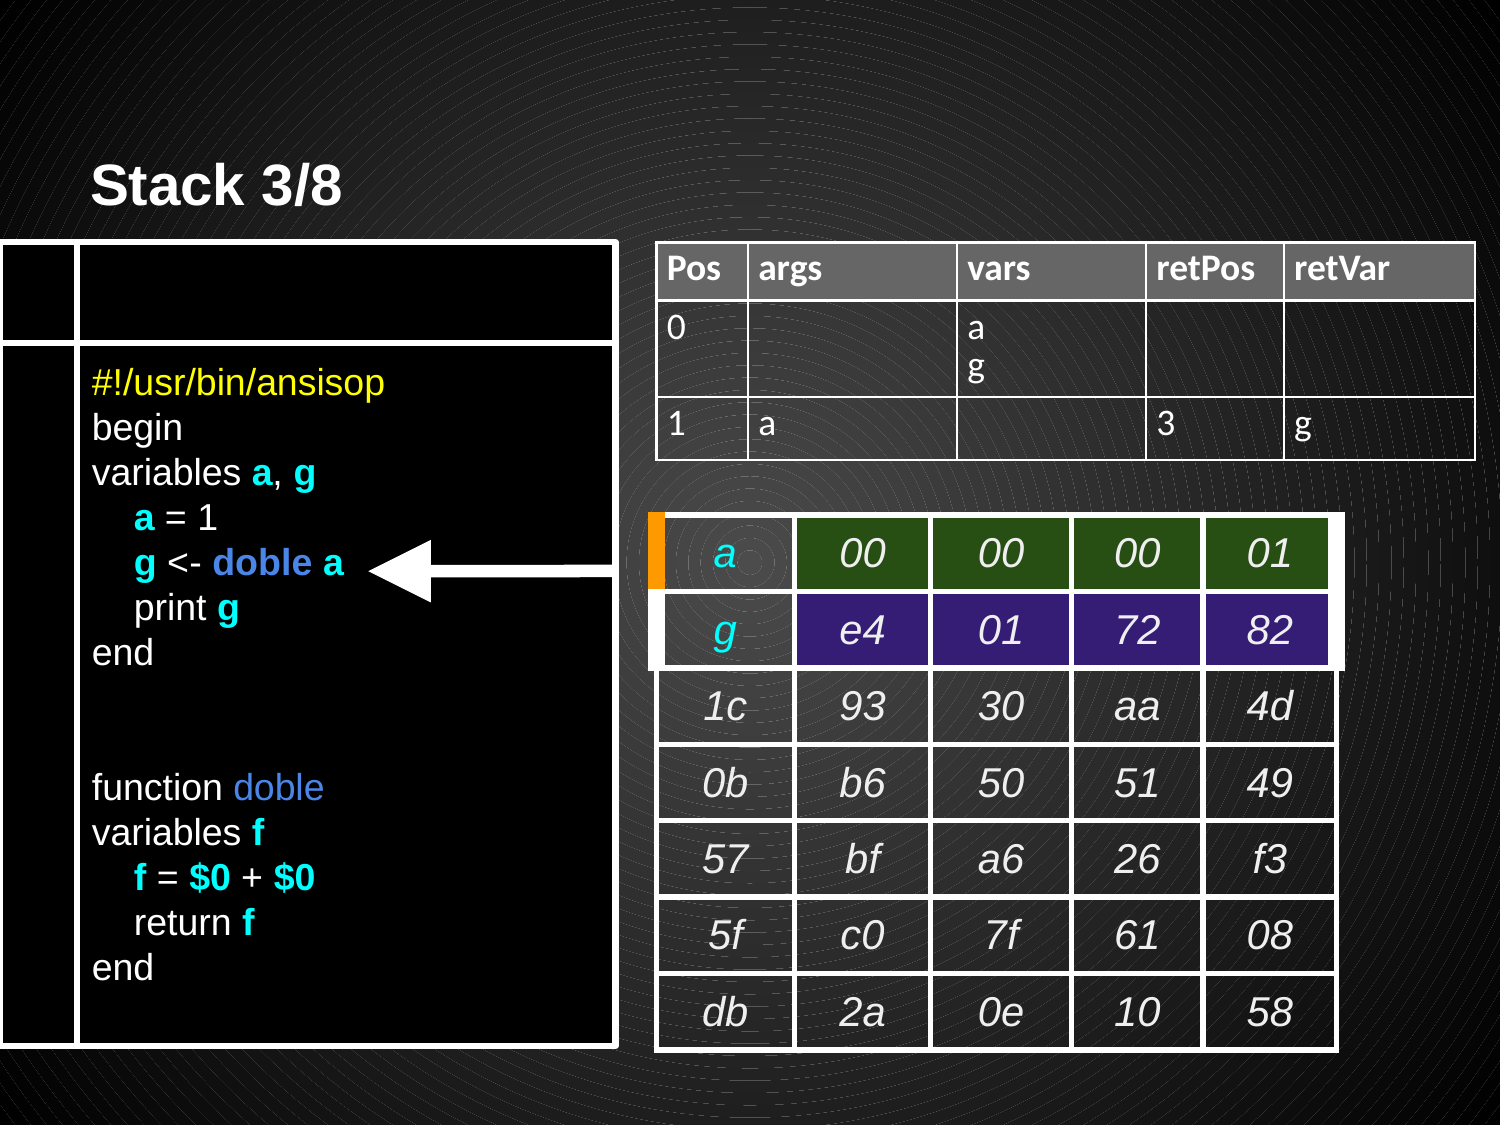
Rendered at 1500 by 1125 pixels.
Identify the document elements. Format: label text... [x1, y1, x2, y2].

title Stack 3/8 [75, 45, 444, 233]
table_cell a6 [933, 823, 1069, 894]
table_cell 51 [1074, 747, 1200, 818]
table_cell 93 [797, 671, 928, 742]
table_cell c0 [797, 900, 928, 971]
table_cell bf [797, 823, 928, 894]
table_header vars [958, 244, 1145, 299]
table_cell [749, 302, 956, 396]
table_cell 72 [1074, 594, 1200, 665]
table_cell db [659, 976, 792, 1047]
table_cell 0e [933, 976, 1069, 1047]
table_cell 26 [1074, 823, 1200, 894]
table_cell 4d [1206, 671, 1334, 742]
table_cell 08 [1206, 900, 1334, 971]
table_header a [665, 518, 792, 589]
table_cell 01 [933, 594, 1069, 665]
table_cell f3 [1206, 823, 1334, 894]
table_cell 1c [659, 671, 792, 742]
table_cell 7f [933, 900, 1069, 971]
table_cell 57 [659, 823, 792, 894]
table_cell 10 [1074, 976, 1200, 1047]
table_cell g [1285, 398, 1474, 459]
table_header retVar [1285, 244, 1474, 299]
table_cell 1 [658, 398, 747, 459]
table_cell a g [958, 302, 1145, 396]
table_cell g [665, 594, 792, 665]
table_header 01 [1206, 518, 1328, 589]
table_cell 30 [933, 671, 1069, 742]
table_header retPos [1147, 244, 1283, 299]
table_cell [958, 398, 1145, 459]
table_cell 58 [1206, 976, 1334, 1047]
table_cell [1285, 302, 1474, 396]
table_cell [1147, 302, 1283, 396]
table_cell 49 [1206, 747, 1334, 818]
table_cell aa [1074, 671, 1200, 742]
table_cell 82 [1206, 594, 1328, 665]
table_cell 50 [933, 747, 1069, 818]
table_cell 2a [797, 976, 928, 1047]
table_header 00 [1074, 518, 1200, 589]
table_header Pos [658, 244, 747, 299]
table_cell 61 [1074, 900, 1200, 971]
table_cell 0b [659, 747, 792, 818]
table_cell e4 [797, 594, 928, 665]
table_cell a [749, 398, 956, 459]
table_cell 3 [1147, 398, 1283, 459]
text_box #!/usr/bin/ansisop begin variables a, g a = 1 g <- doble a print g end function doble variables f f = $0 + $0 return f end [0, 242, 616, 1046]
table_header args [749, 244, 956, 299]
table_header 00 [933, 518, 1069, 589]
table_cell 0 [658, 302, 747, 396]
table_header 00 [797, 518, 928, 589]
table_cell 5f [659, 900, 792, 971]
table_cell b6 [797, 747, 928, 818]
